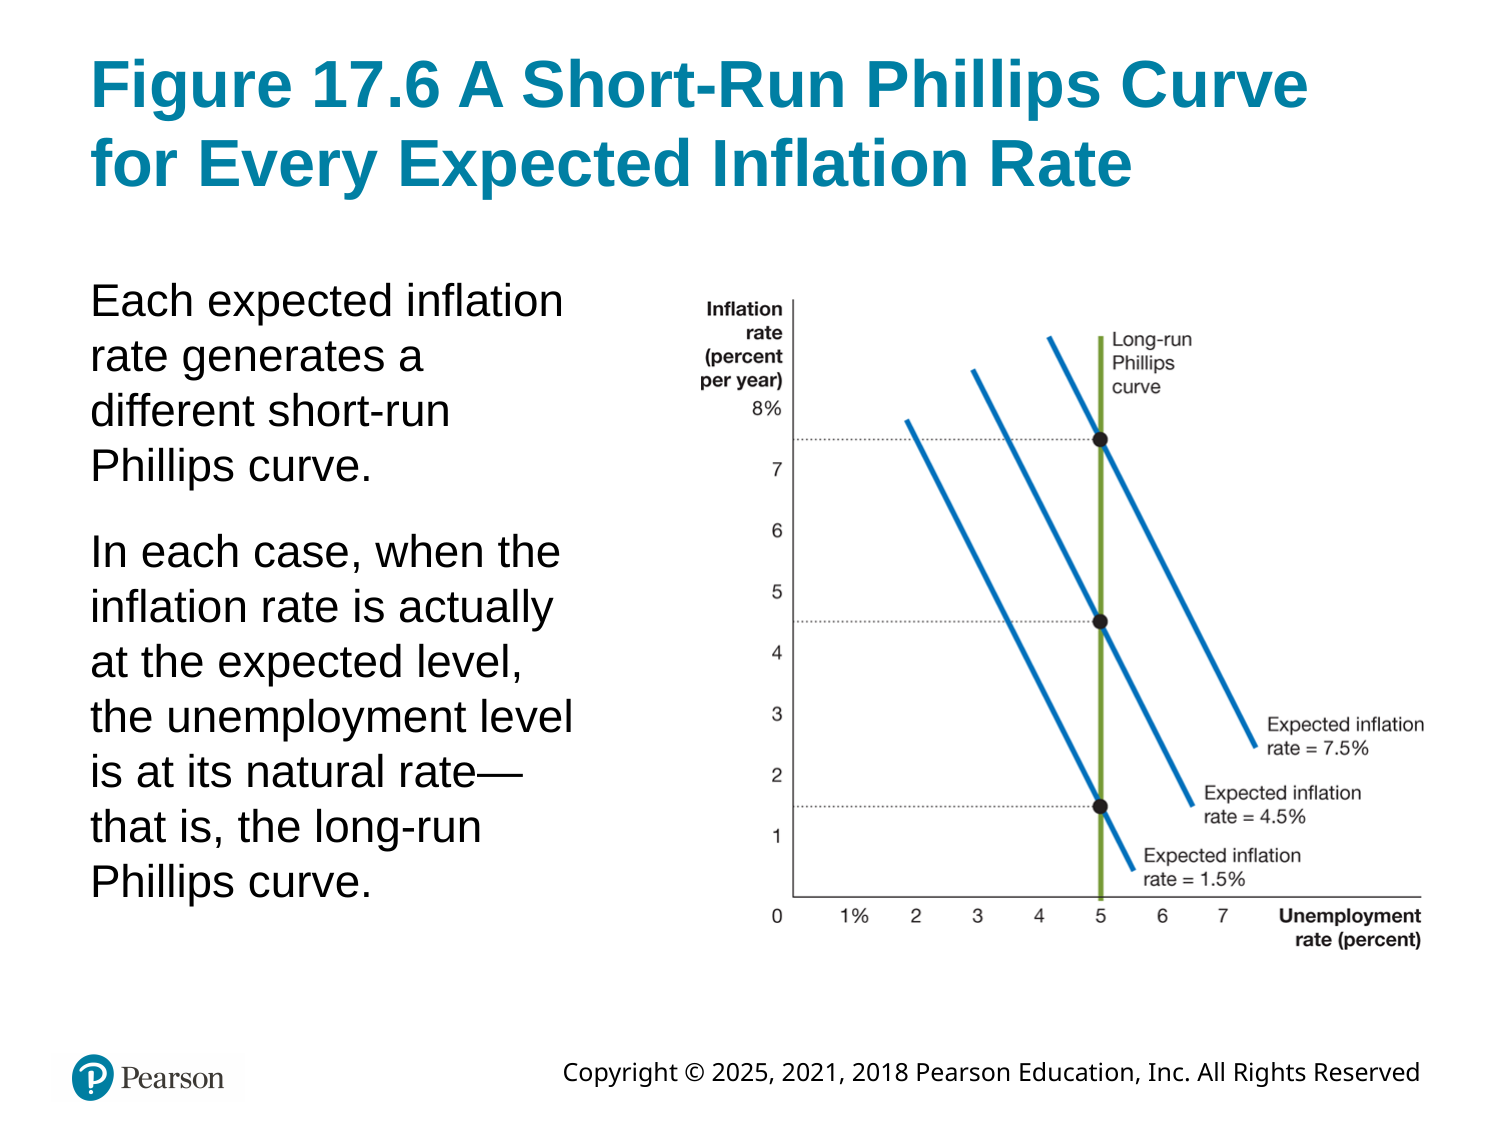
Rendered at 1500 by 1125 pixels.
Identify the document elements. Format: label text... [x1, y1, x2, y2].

picture [51, 1053, 245, 1102]
picture [700, 299, 1424, 950]
list Each expected inflation rate generates a different short-run Phillips curve. In each case, when the inflation rate is actually at the expected level, the unemployment level is at its natural rate—that is, the long-run Phillips curve. [75, 255, 600, 950]
title Figure 17.6 A Short-Run Phillips Curve for Every Expected Inflation Rate [75, 35, 1425, 216]
